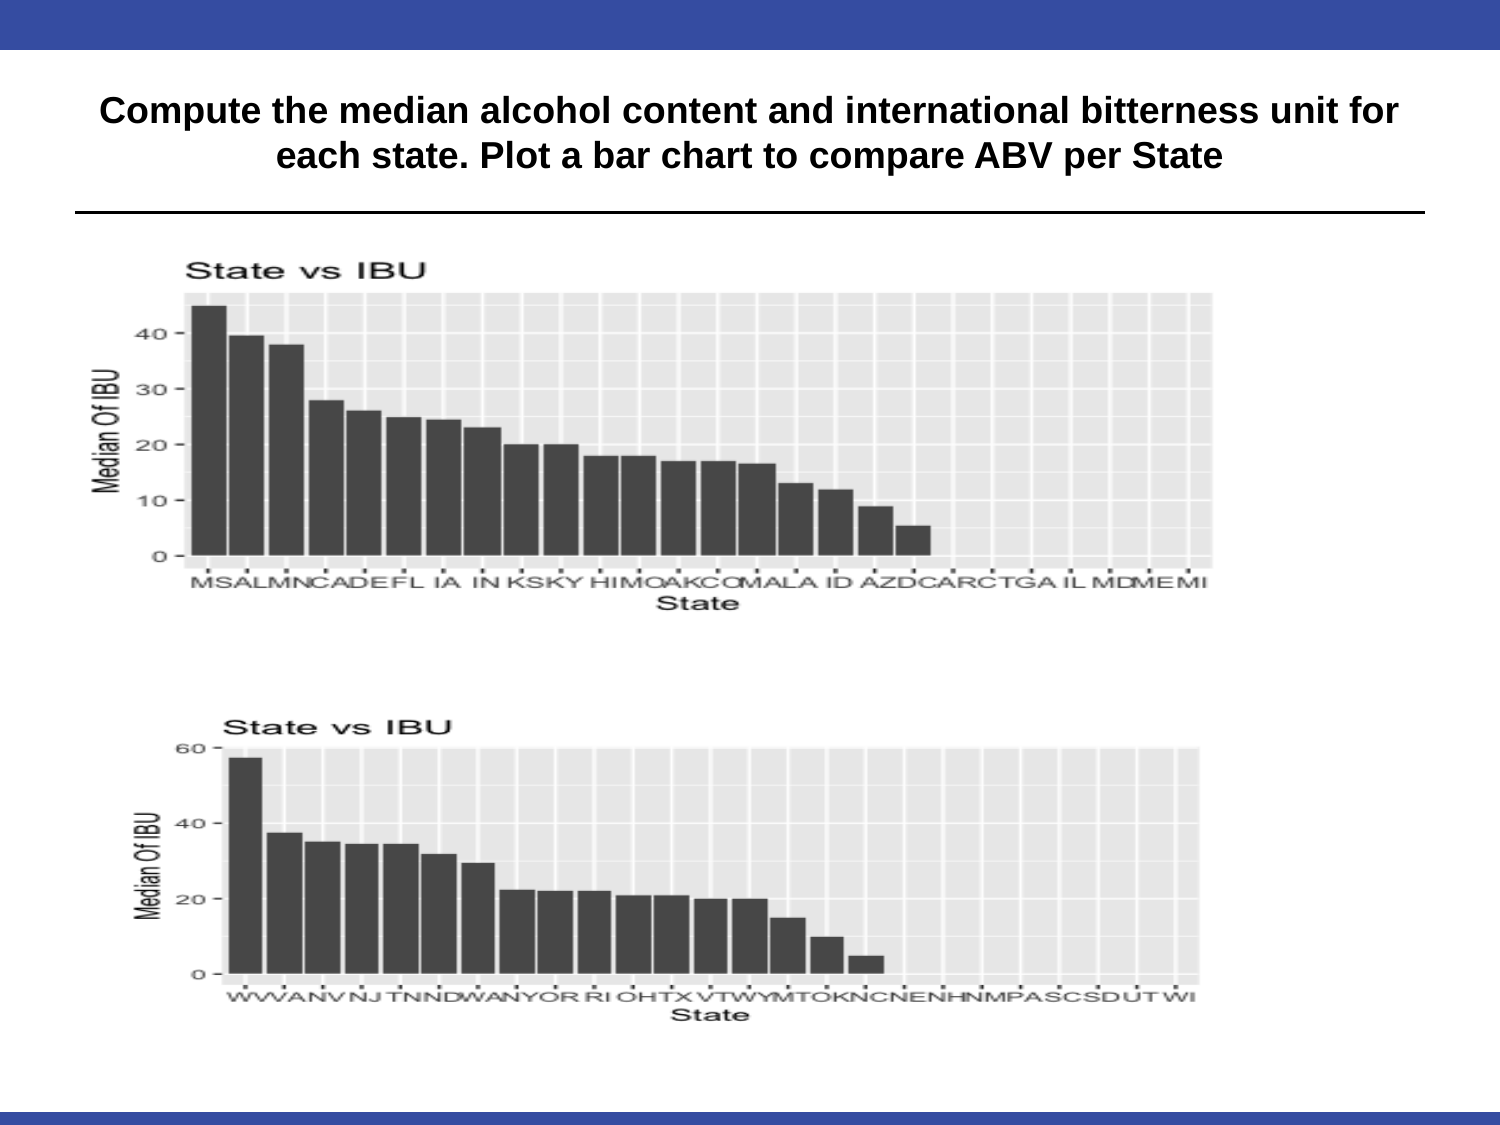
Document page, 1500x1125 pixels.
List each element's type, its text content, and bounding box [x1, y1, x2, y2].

picture [117, 711, 1217, 1032]
title Compute the median alcohol content and international bitterness unit for each state. Plot a bar chart to compare ABV per State [75, 37, 1425, 225]
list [74, 252, 1231, 623]
